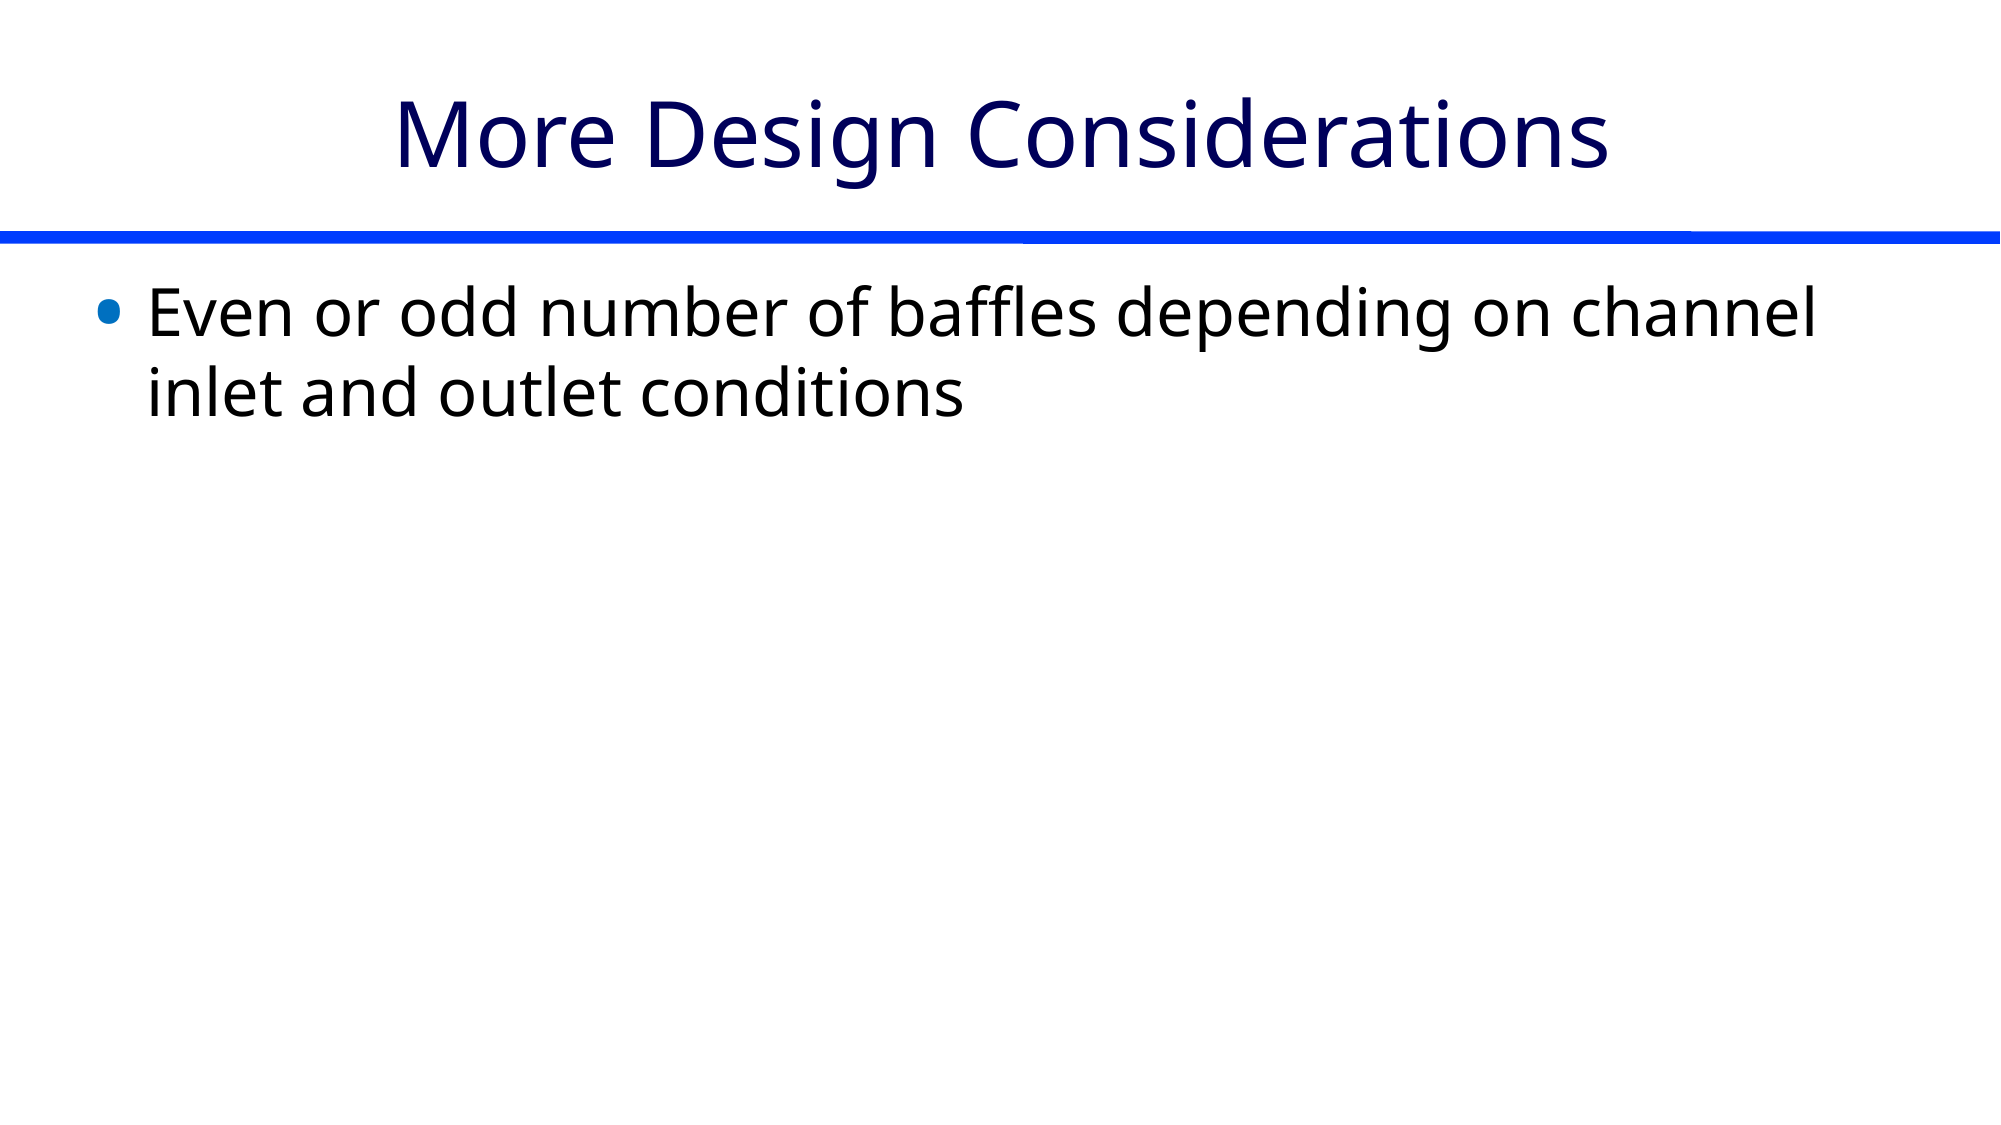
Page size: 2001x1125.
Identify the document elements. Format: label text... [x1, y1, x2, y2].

list Even or odd number of baffles depending on channel inlet and outlet conditions [74, 262, 1930, 1006]
title More Design Considerations [75, 37, 1930, 225]
